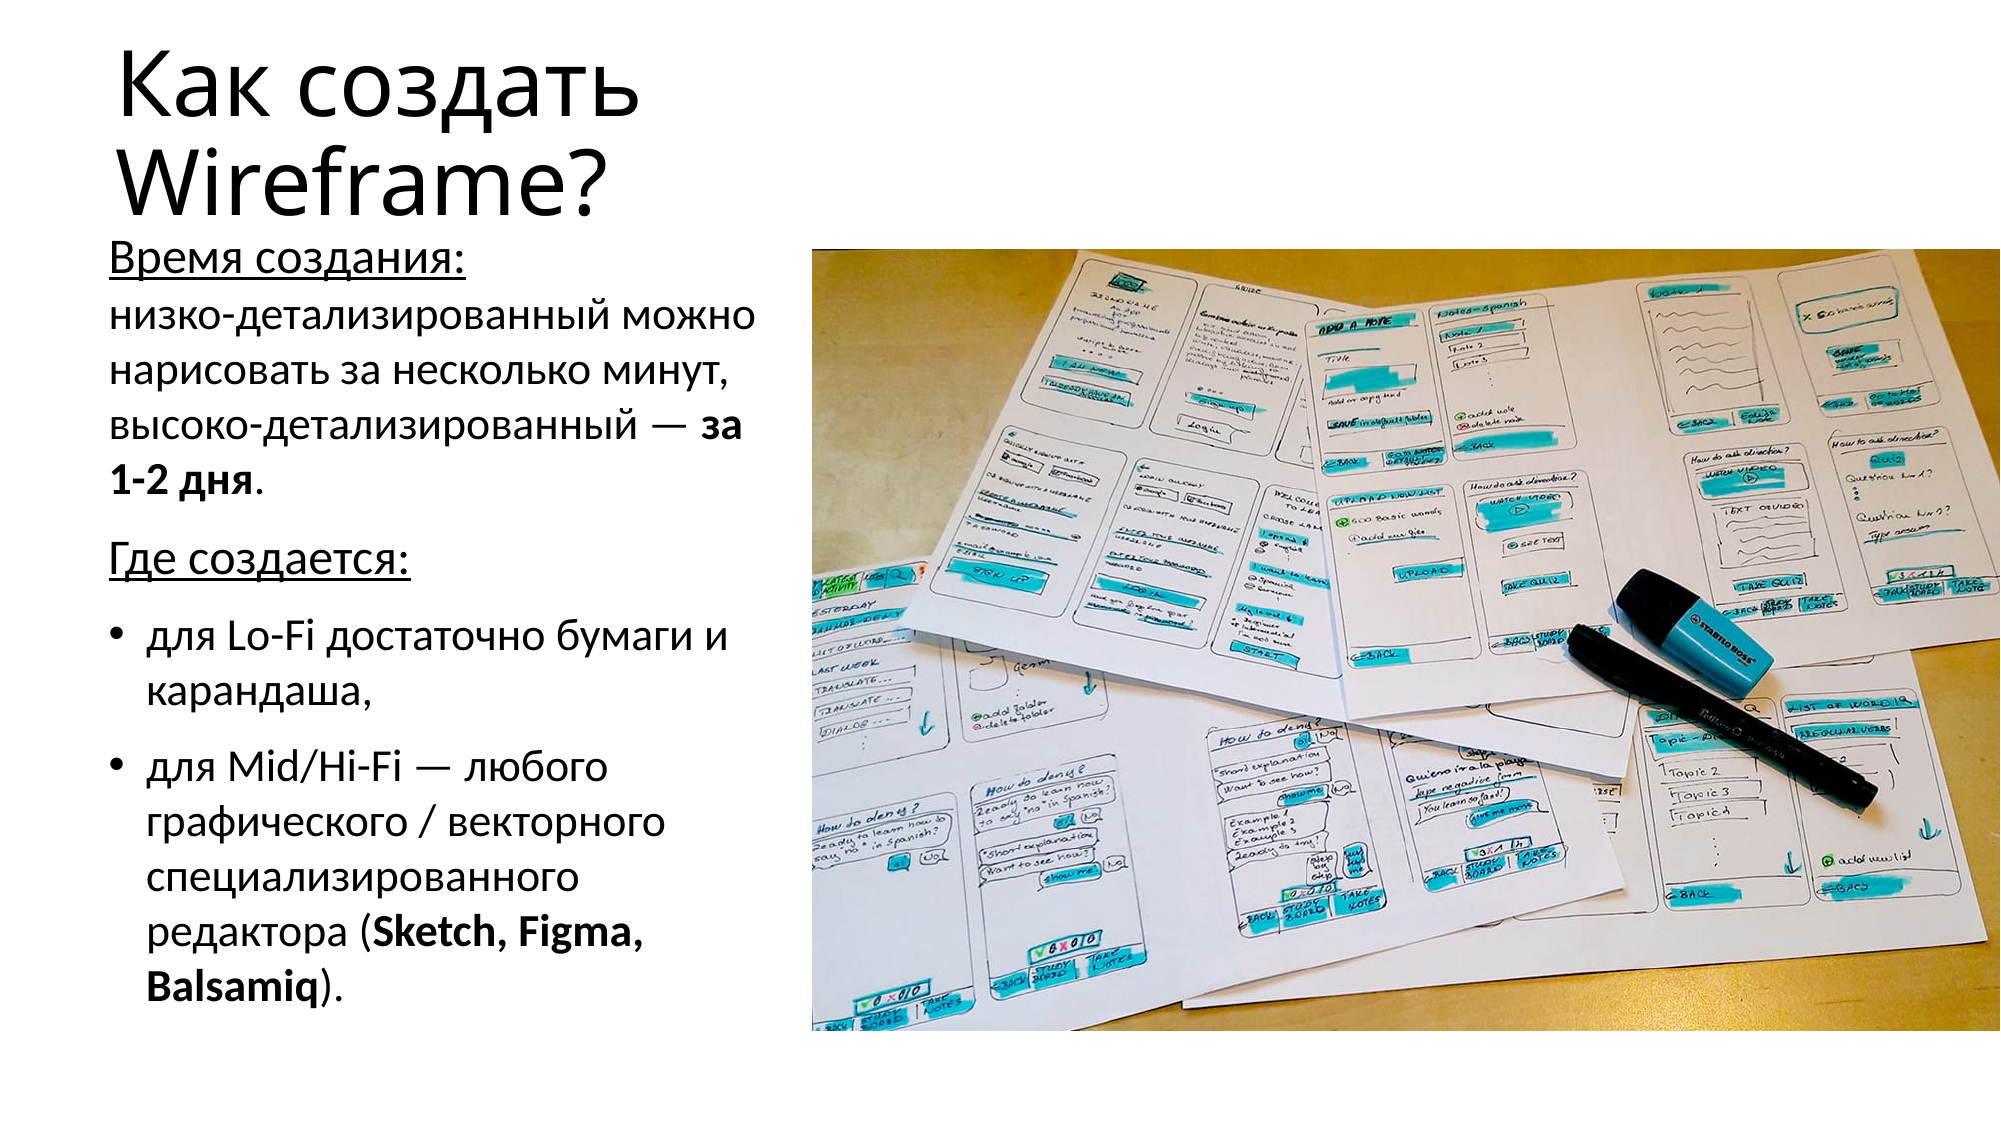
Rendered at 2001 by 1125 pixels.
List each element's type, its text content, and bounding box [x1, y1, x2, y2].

picture [811, 249, 2000, 1031]
list Время создания: низко-детализированный можно нарисовать за несколько минут, высоко-детализированный — за 1-2 дня. Где создается: для Lo-Fi достаточно бумаги и карандаша, для Mid/Hi-Fi — любого графического / векторного специализированного редактора (Sketch, Figma, Balsamiq). [93, 215, 787, 1098]
title Как создать Wireframe? [100, 61, 1126, 211]
